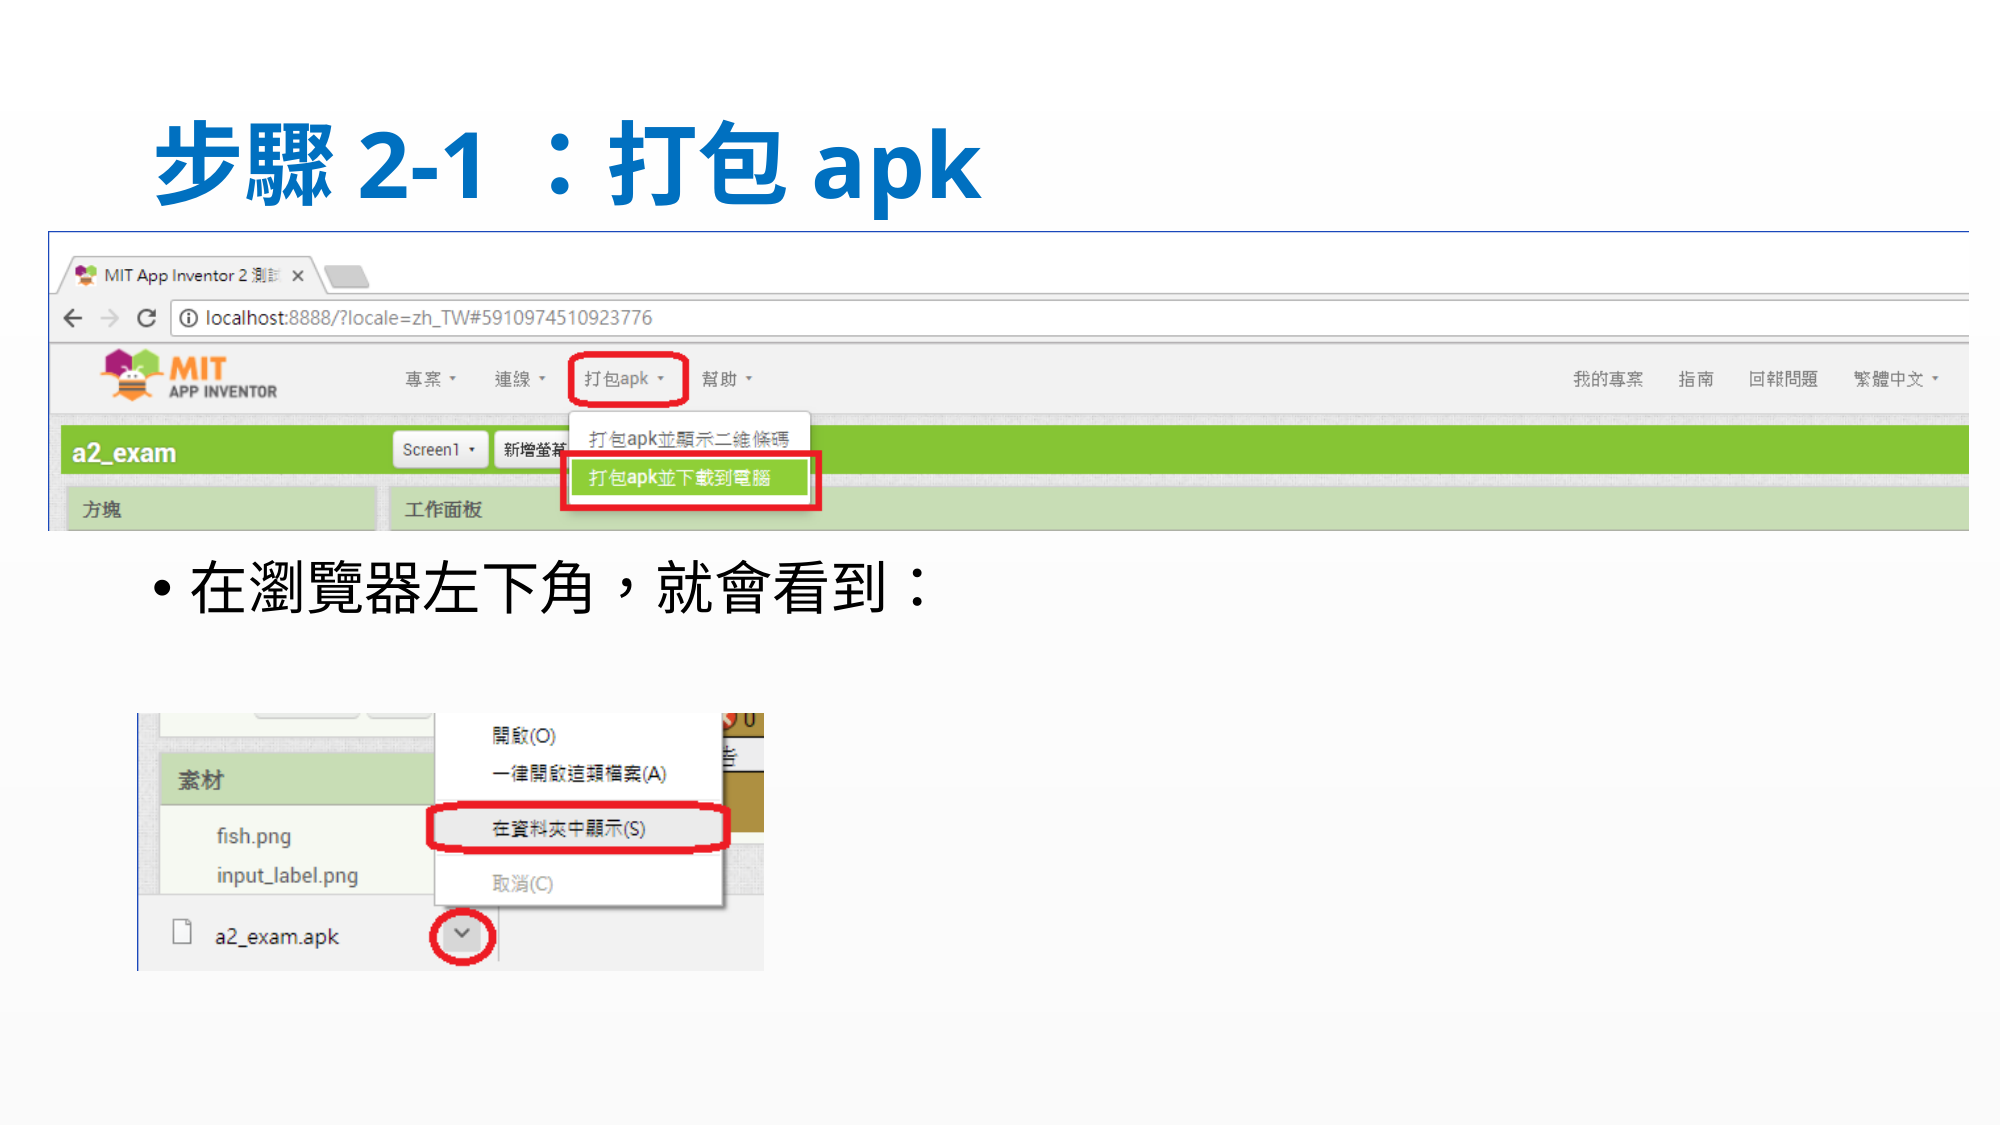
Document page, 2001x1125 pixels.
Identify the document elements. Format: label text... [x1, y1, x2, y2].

list 在瀏覽器左下角，就會看到： [137, 552, 1863, 1014]
picture [137, 713, 764, 971]
picture [48, 231, 1969, 531]
title 步驟2-1：打包apk [137, 59, 1863, 231]
